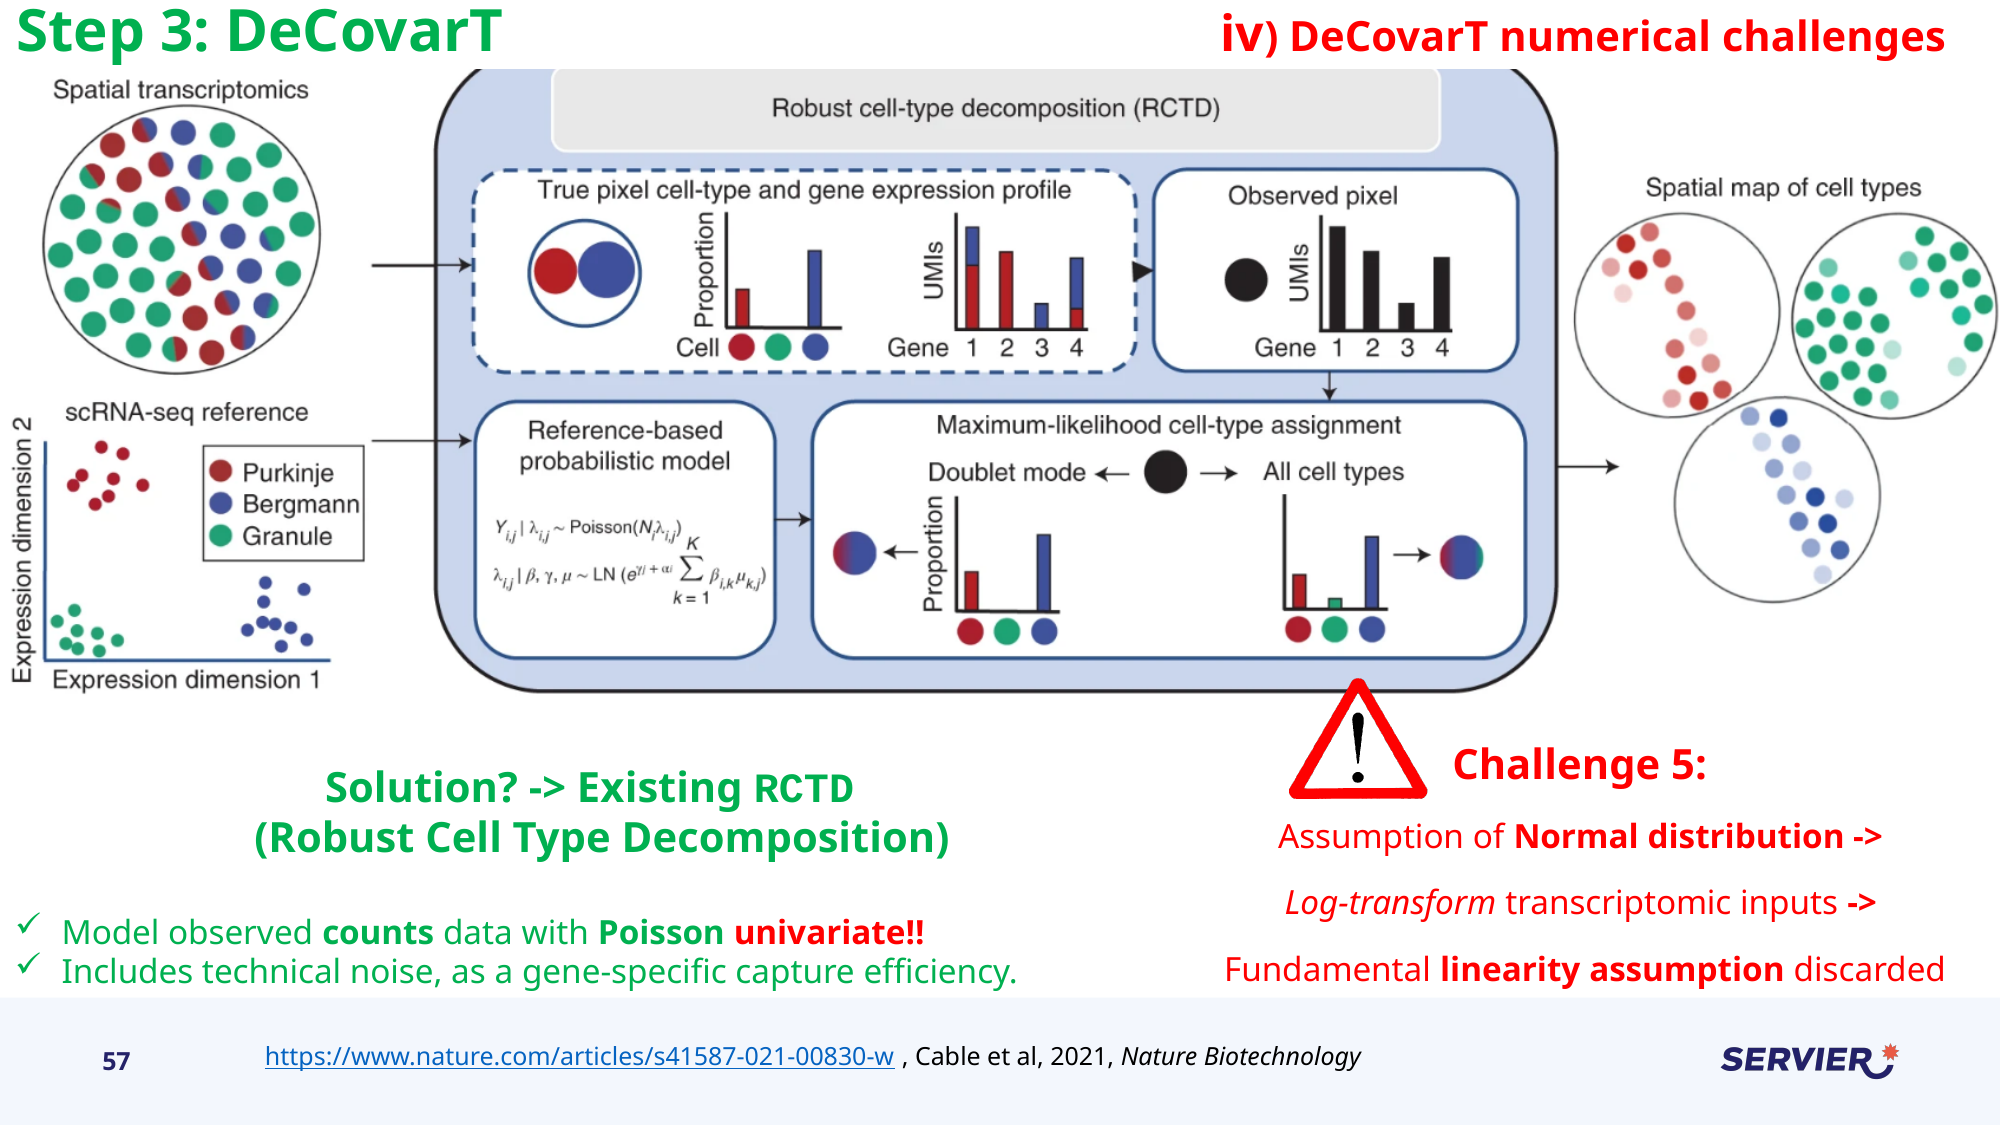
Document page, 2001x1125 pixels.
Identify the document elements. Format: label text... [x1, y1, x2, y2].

text_box Challenge 5: Assumption of Normal distribution -> Log-transform transcriptomic inputs -> Fundamental linearity assumption discarded [999, 721, 2000, 1125]
slide_number 57 [102, 1032, 170, 1092]
text_box https://www.nature.com/articles/s41587-021-00830-w , Cable et al, 2021, Nature Biotechnology [250, 1033, 1439, 1082]
text_box Solution? -> Existing RCTD (Robust Cell Type Decomposition) Model observed counts data with Poisson univariate!! Includes technical noise, as a gene-specific capture efficiency. [0, 753, 1205, 998]
picture [0, 69, 2000, 799]
text_box Step 3: DeCovarT iv) DeCovarT numerical challenges [16, 0, 2000, 69]
